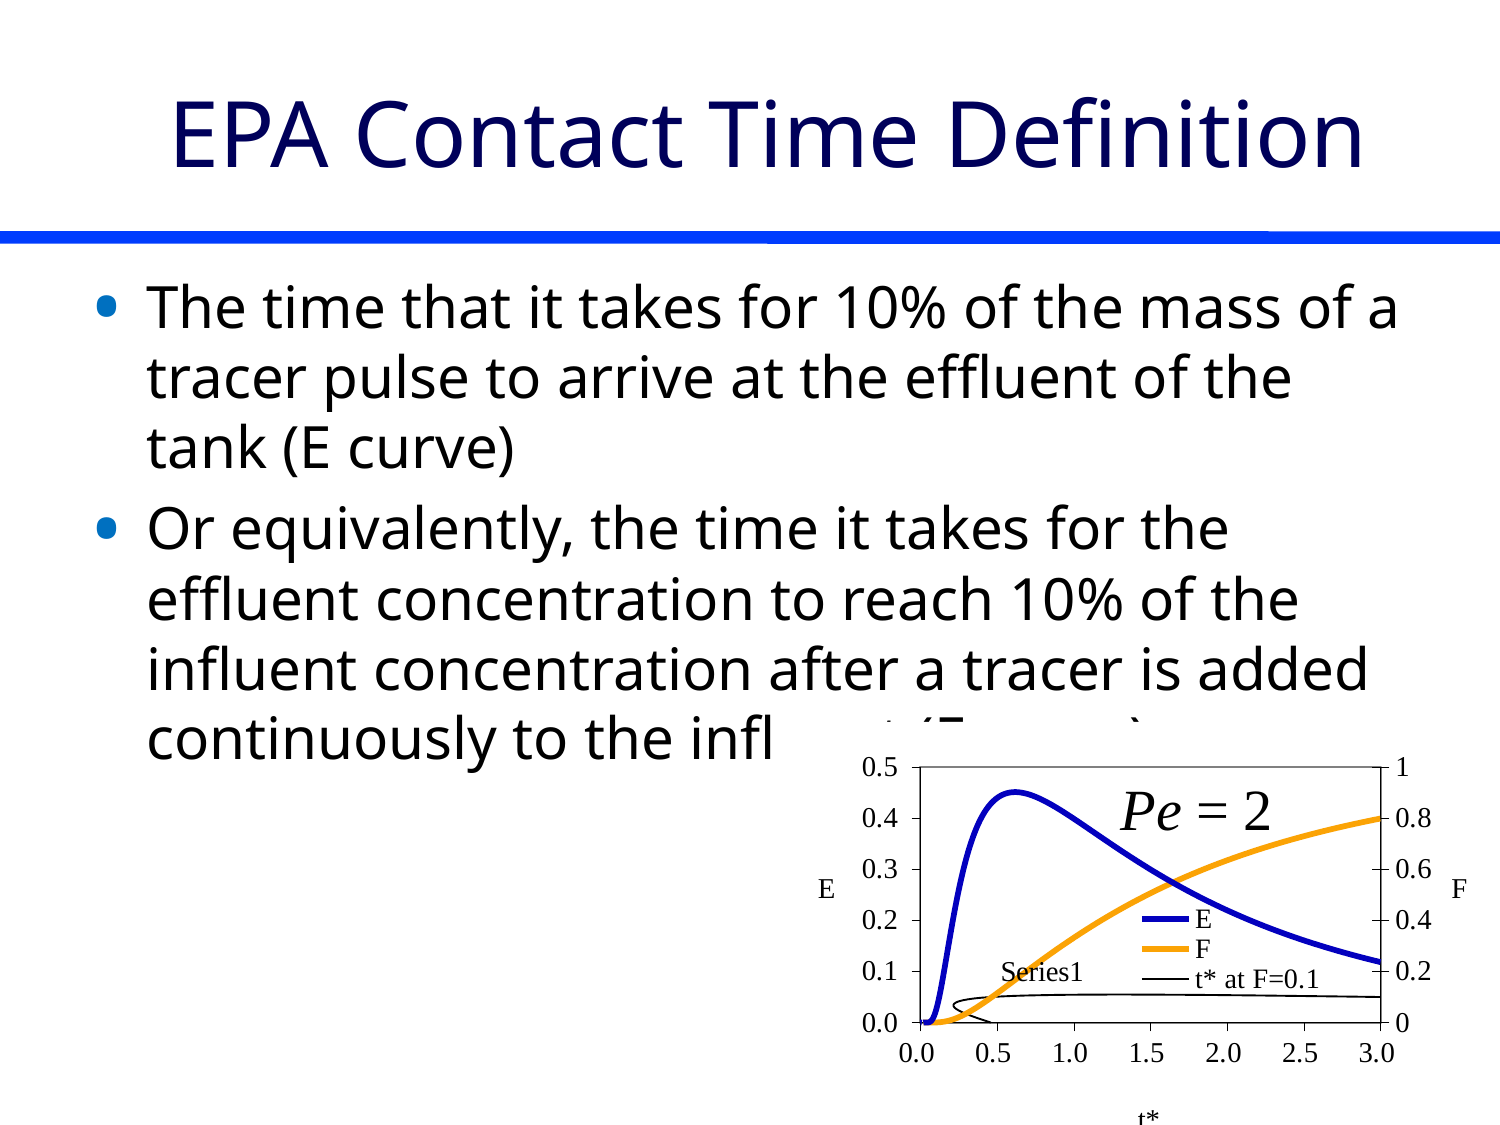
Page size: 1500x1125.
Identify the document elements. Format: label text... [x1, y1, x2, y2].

chart [778, 721, 1500, 1125]
list The time that it takes for 10% of the mass of a tracer pulse to arrive at the effluent of the tank (E curve) Or equivalently, the time it takes for the effluent concentration to reach 10% of the influent concentration after a tracer is added continuously to the influent (F curve) [74, 262, 1426, 1006]
title EPA Contact Time Definition [75, 37, 1463, 225]
